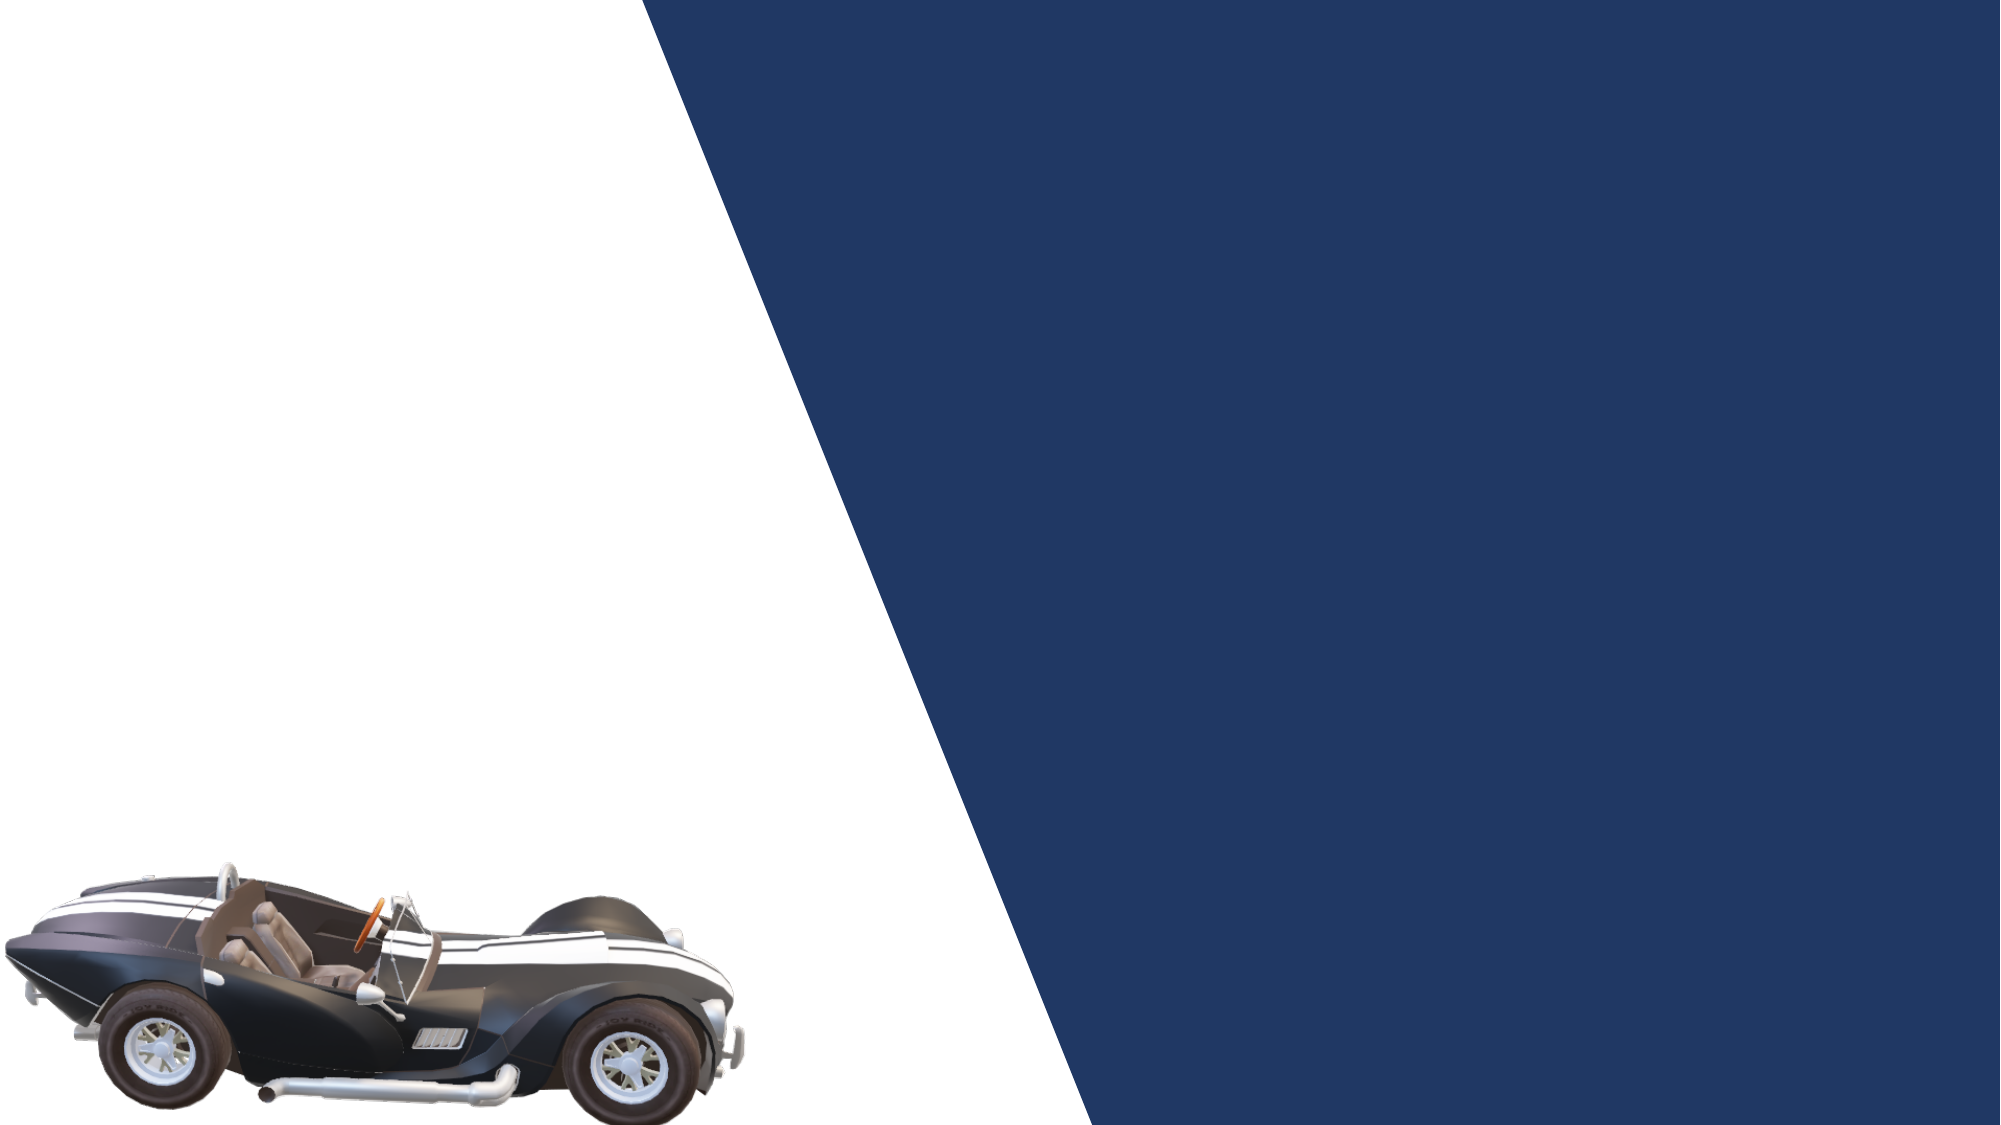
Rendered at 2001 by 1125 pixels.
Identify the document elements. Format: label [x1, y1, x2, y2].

text_box [641, 0, 2000, 1125]
picture [0, 799, 763, 1125]
